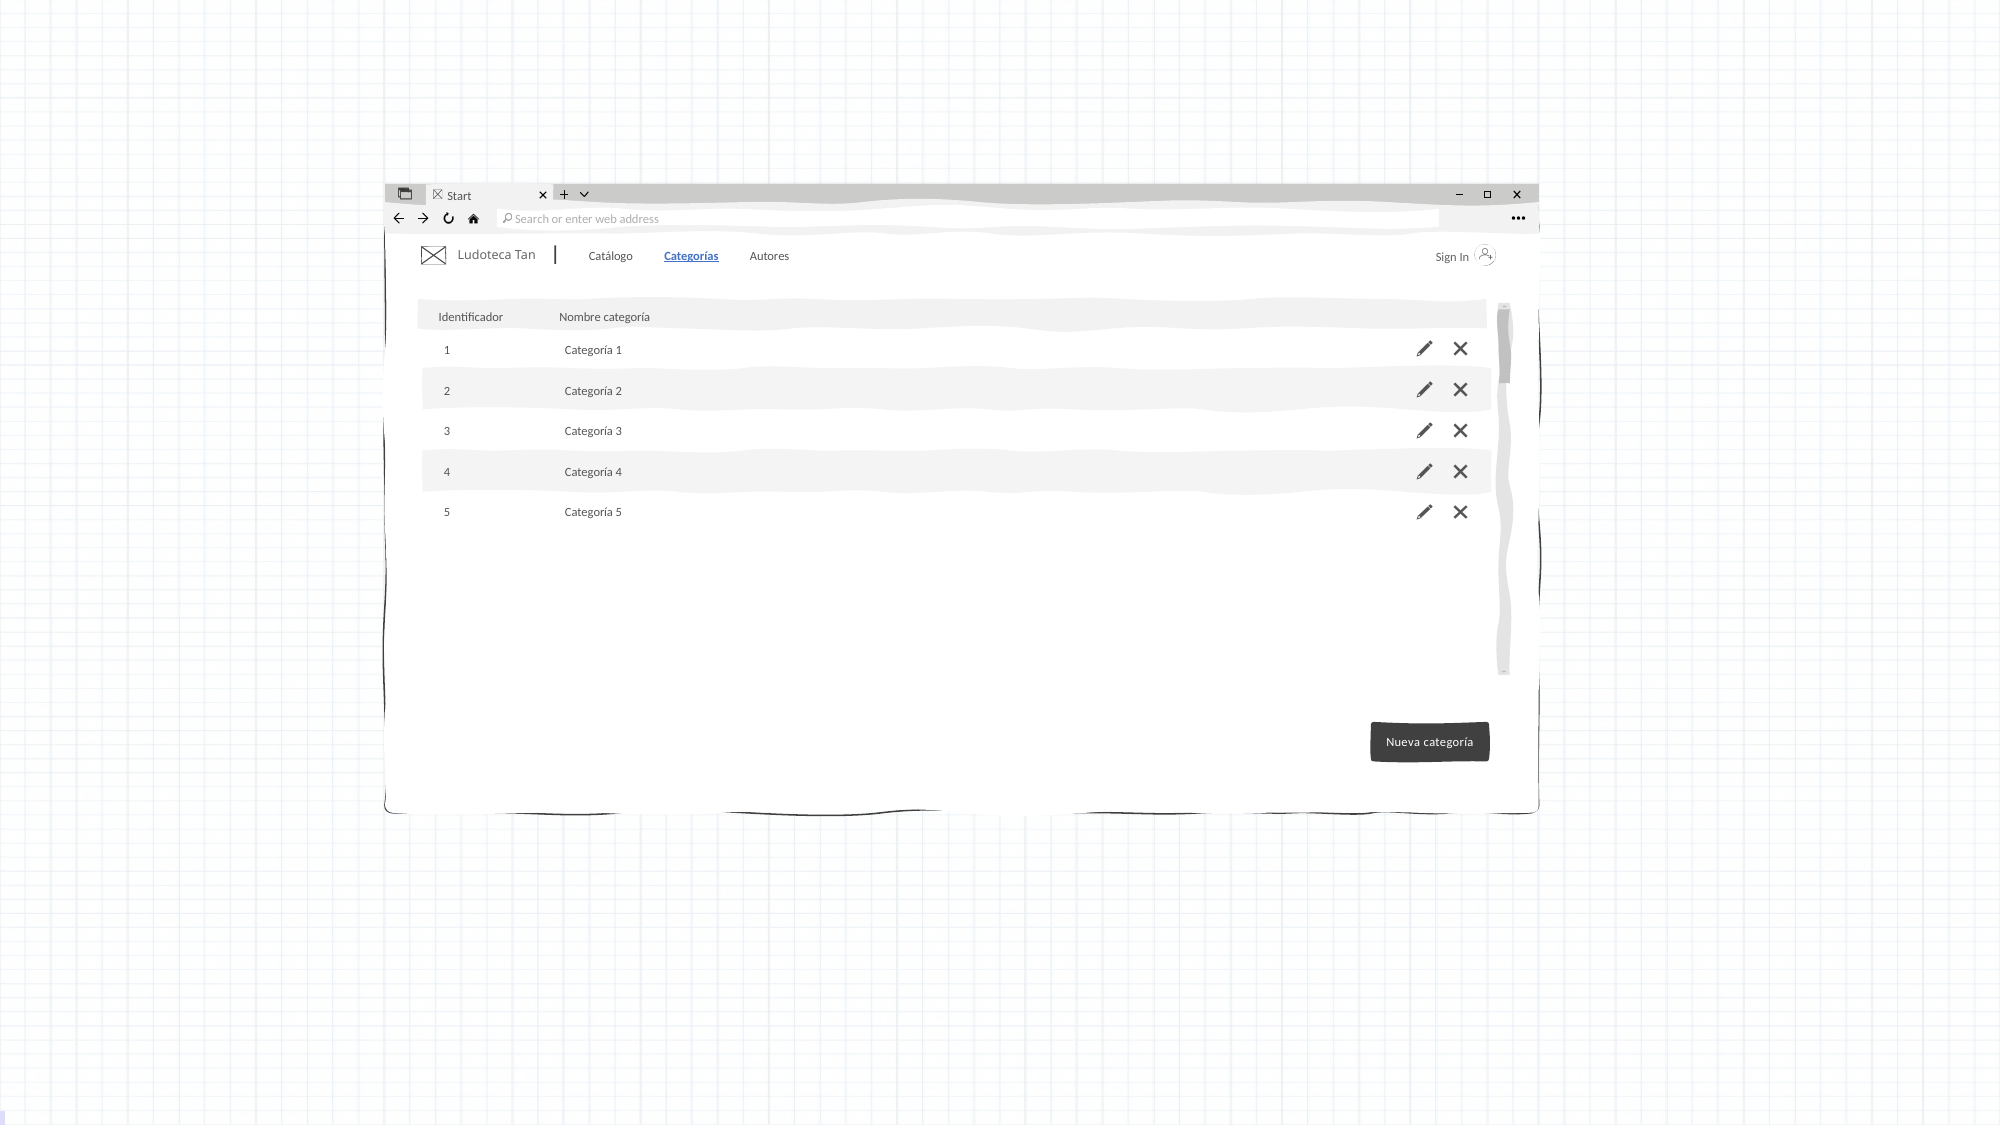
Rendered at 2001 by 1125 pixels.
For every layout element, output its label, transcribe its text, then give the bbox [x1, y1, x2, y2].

text_box [421, 364, 1493, 413]
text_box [443, 340, 762, 357]
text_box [438, 307, 757, 324]
text_box Categorías [658, 246, 719, 264]
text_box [1474, 244, 1496, 266]
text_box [443, 502, 762, 519]
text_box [1498, 302, 1510, 675]
text_box [382, 224, 1542, 817]
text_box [1415, 421, 1470, 440]
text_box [421, 245, 554, 264]
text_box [443, 462, 762, 478]
text_box Sign In [1434, 247, 1470, 265]
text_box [1415, 339, 1470, 358]
text_box Autores [737, 246, 790, 264]
text_box Catálogo [580, 246, 633, 264]
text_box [443, 421, 762, 438]
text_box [443, 381, 762, 398]
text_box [1415, 380, 1470, 399]
text_box [553, 244, 558, 265]
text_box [384, 183, 1539, 235]
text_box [1415, 503, 1470, 521]
text_box Nueva categoría [1369, 720, 1491, 763]
text_box [416, 294, 1489, 332]
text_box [1415, 462, 1470, 481]
text_box [421, 446, 1493, 495]
